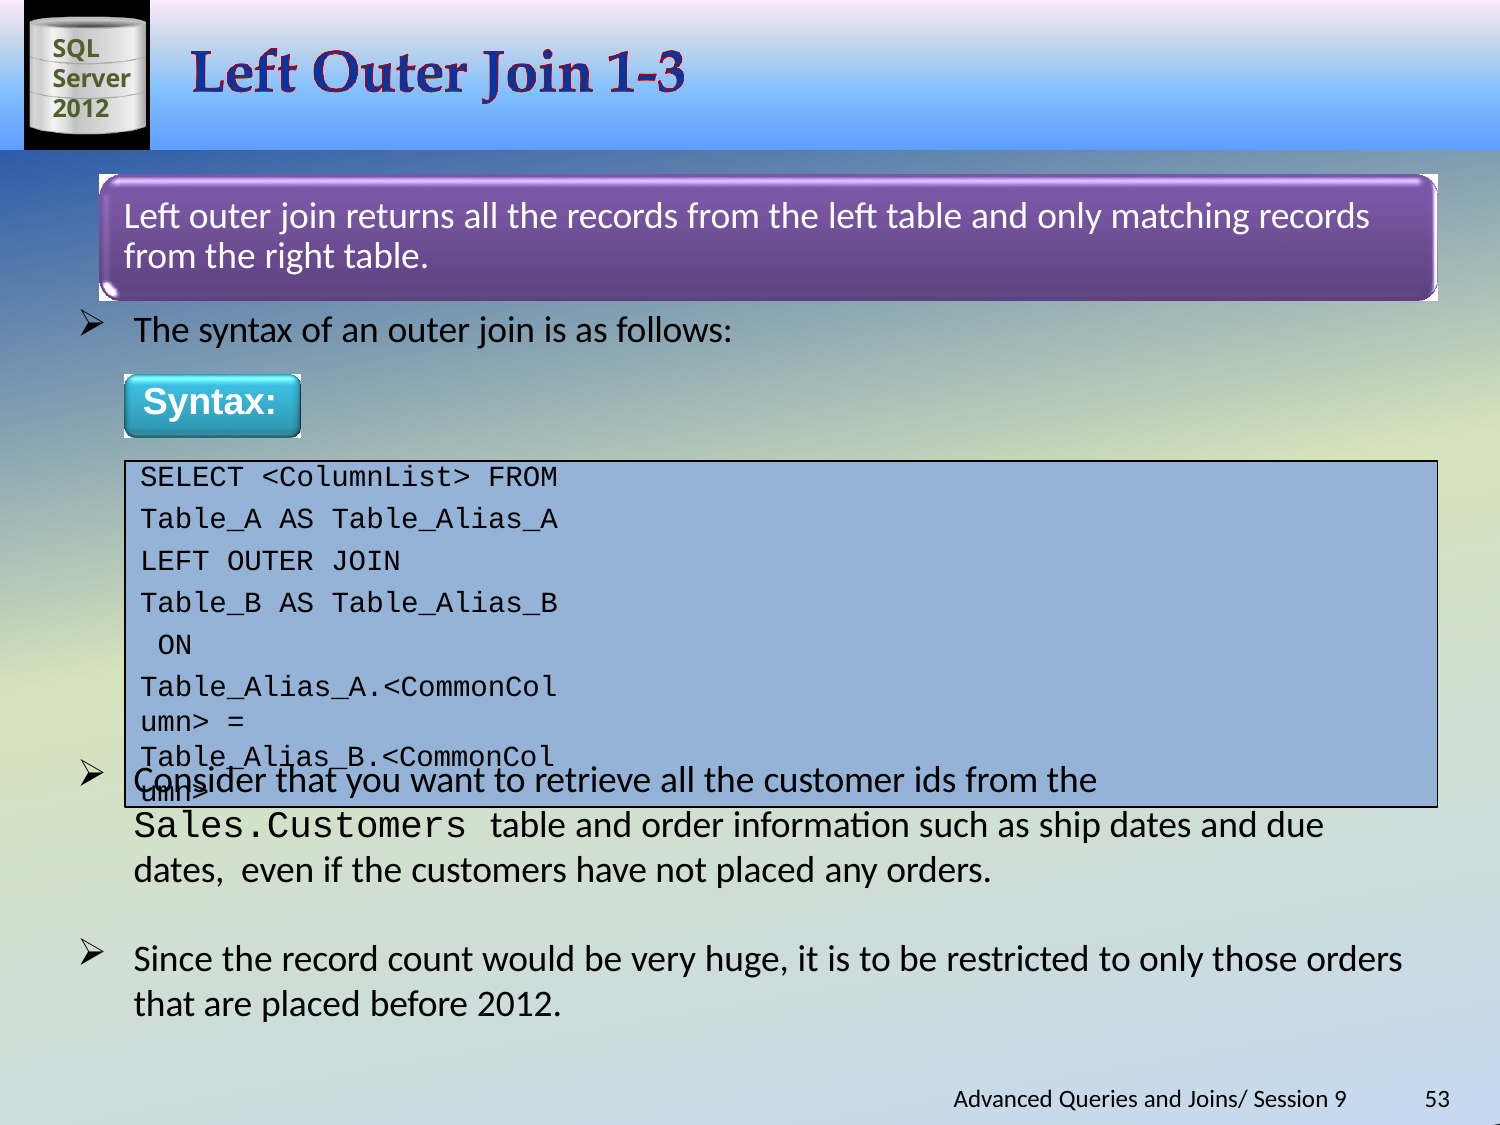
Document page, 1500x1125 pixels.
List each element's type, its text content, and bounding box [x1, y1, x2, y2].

footer Advanced Queries and Joins/ Session 9 [951, 1086, 1350, 1125]
text_box Left outer join returns all the records from the left table and only matching records from the right table. The syntax of an outer join is as follows: Syntax: [75, 187, 1385, 422]
text_box SELECT <ColumnList> FROM Table_A AS Table_Alias_A LEFT OUTER JOIN Table_B AS Table_Alias_B ON Table_Alias_A.<CommonColumn> = Table_Alias_B.<CommonColumn> [125, 460, 1438, 807]
picture [191, 47, 684, 104]
picture [0, 151, 1500, 1125]
slide_number 53 [1418, 1086, 1457, 1125]
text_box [0, 0, 1500, 151]
text_box Consider that you want to retrieve all the customer ids from the Sales.Customers table and order information such as ship dates and due dates, even if the customers have not placed any orders. Since the record count would be very huge, it is to be restricted to only those orders that are placed before 2012. [75, 753, 1421, 1025]
